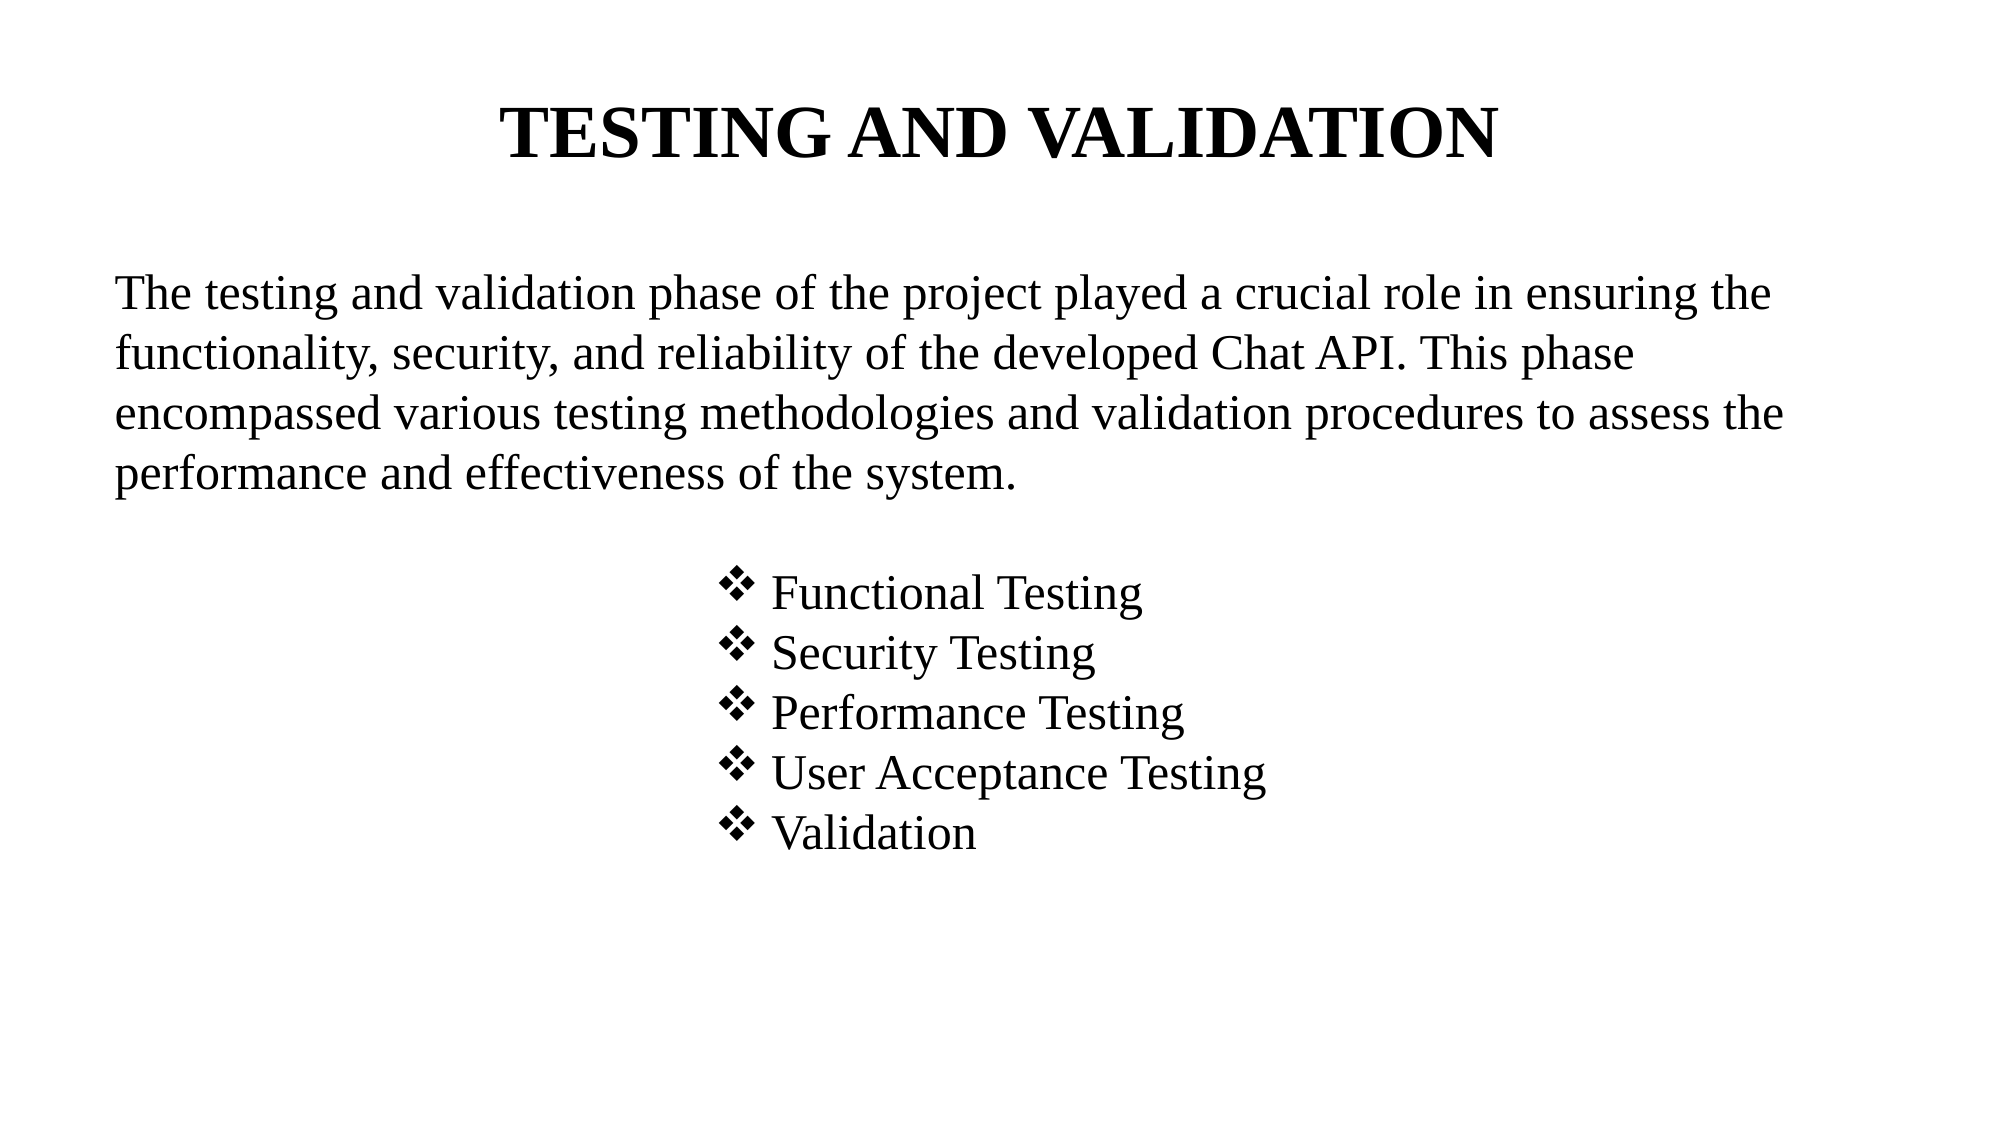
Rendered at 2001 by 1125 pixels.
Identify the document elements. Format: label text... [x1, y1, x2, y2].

title TESTING AND VALIDATION [99, 33, 1900, 221]
text_box The testing and validation phase of the project played a crucial role in ensuring the functionality, security, and reliability of the developed Chat API. This phase encompassed various testing methodologies and validation procedures to assess the performance and effectiveness of the system. Functional Testing Security Testing Performance Testing User Acceptance Testing Validation [99, 251, 1900, 867]
